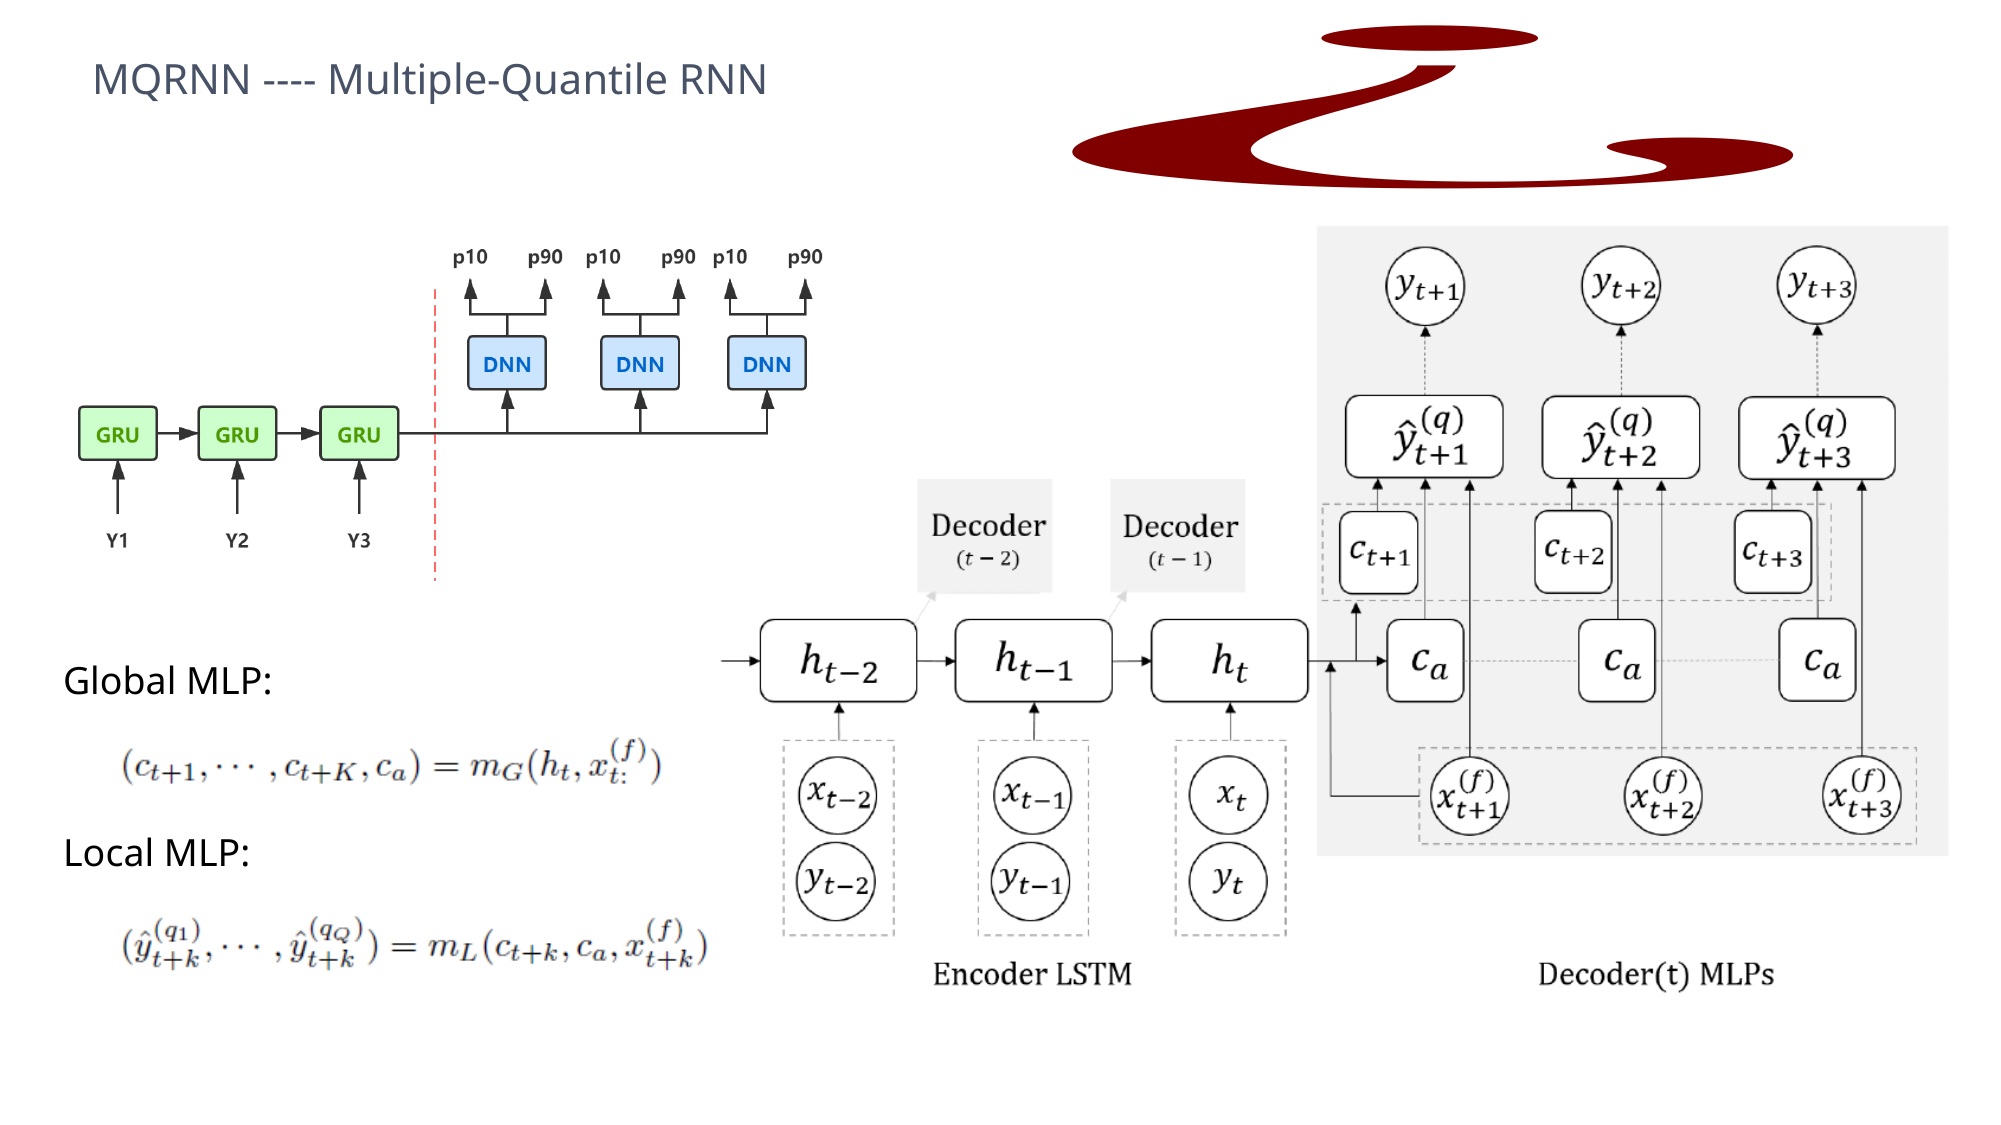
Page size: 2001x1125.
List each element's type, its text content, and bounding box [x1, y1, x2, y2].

text_box Global MLP: [48, 649, 352, 710]
picture [121, 722, 669, 803]
text_box MQRNN ---- Multiple-Quantile RNN [77, 45, 784, 111]
picture [48, 199, 2000, 1015]
text_box Local MLP: [48, 821, 352, 882]
